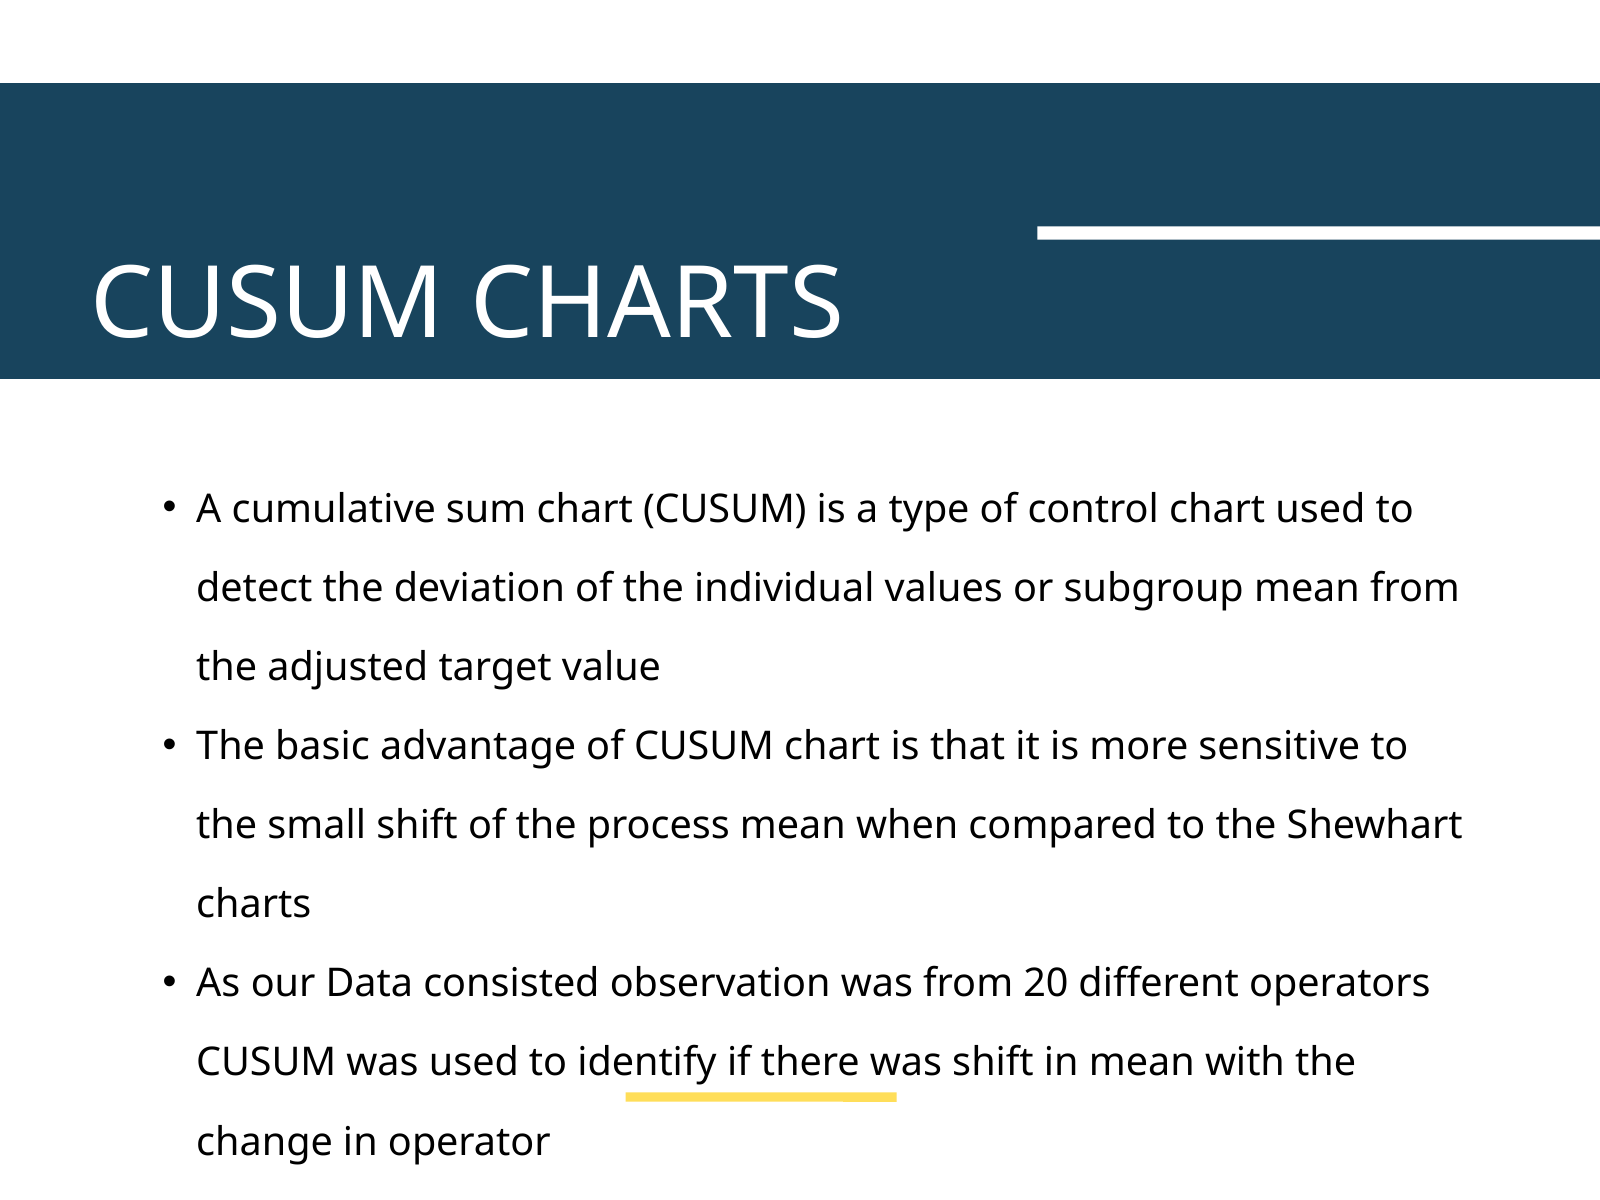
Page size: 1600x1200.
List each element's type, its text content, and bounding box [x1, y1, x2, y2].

text_box A cumulative sum chart (CUSUM) is a type of control chart used to detect the deviation of the individual values or subgroup mean from the adjusted target value The basic advantage of CUSUM chart is that it is more sensitive to the small shift of the process mean when compared to the Shewhart charts As our Data consisted observation was from 20 different operators CUSUM was used to identify if there was shift in mean with the change in operator [128, 450, 1471, 1200]
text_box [0, 82, 1600, 380]
